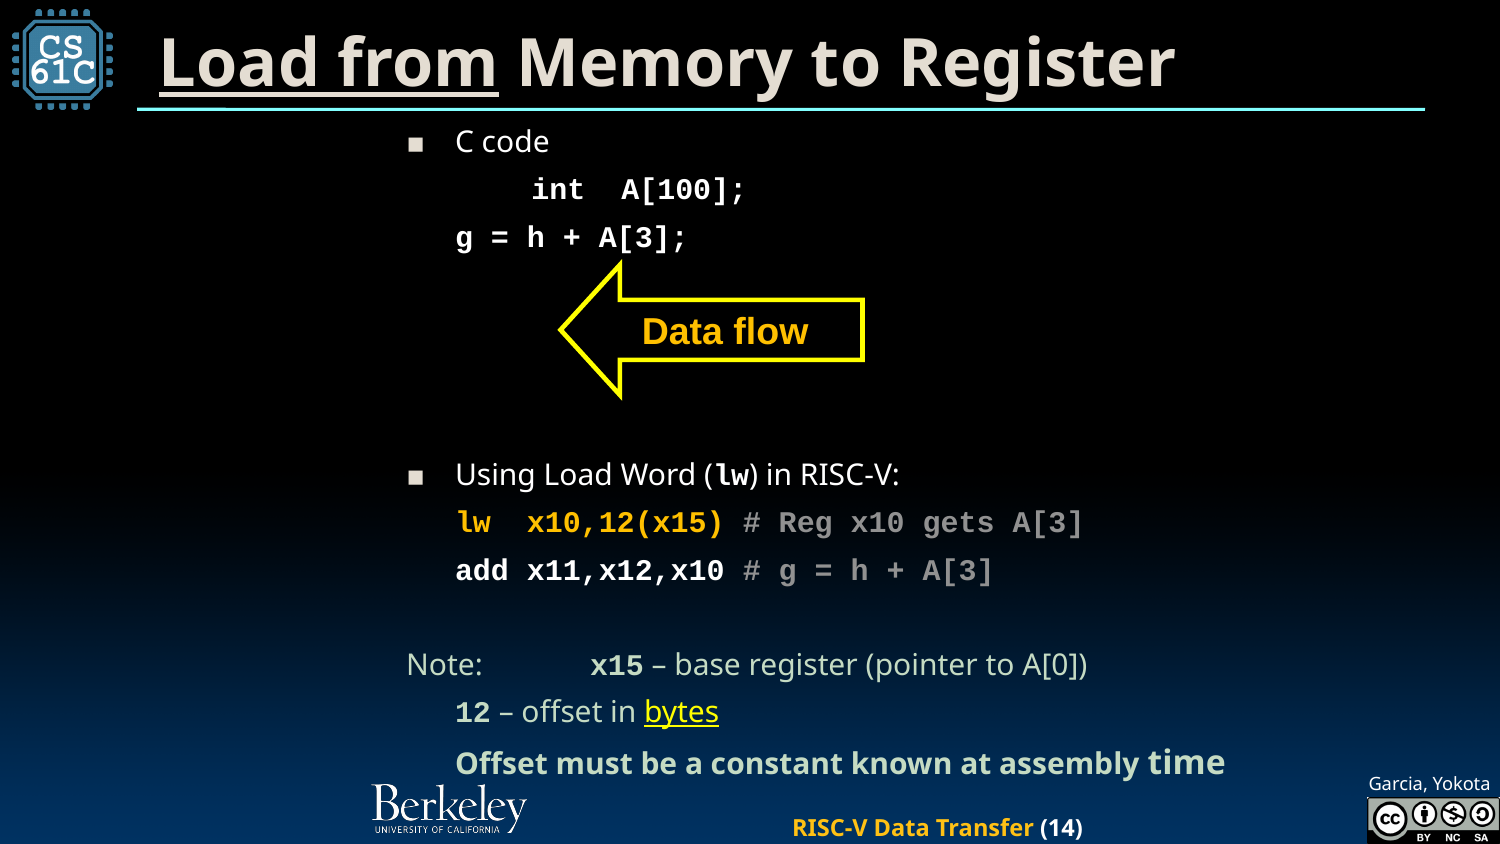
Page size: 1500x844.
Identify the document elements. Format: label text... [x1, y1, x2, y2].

picture [0, 0, 1500, 844]
list C code int A[100]; g = h + A[3]; Using Load Word (lw) in RISC-V: lw x10,12(x15) # Reg x10 gets A[3] add x11,x12,x10 # g = h + A[3] Note: x15 – base register (pointer to A[0]) 12 – offset in bytes Offset must be a constant known at assembly time [375, 111, 1430, 797]
title Load from Memory to Register [137, 9, 1430, 104]
text_box Data flow [560, 264, 863, 395]
